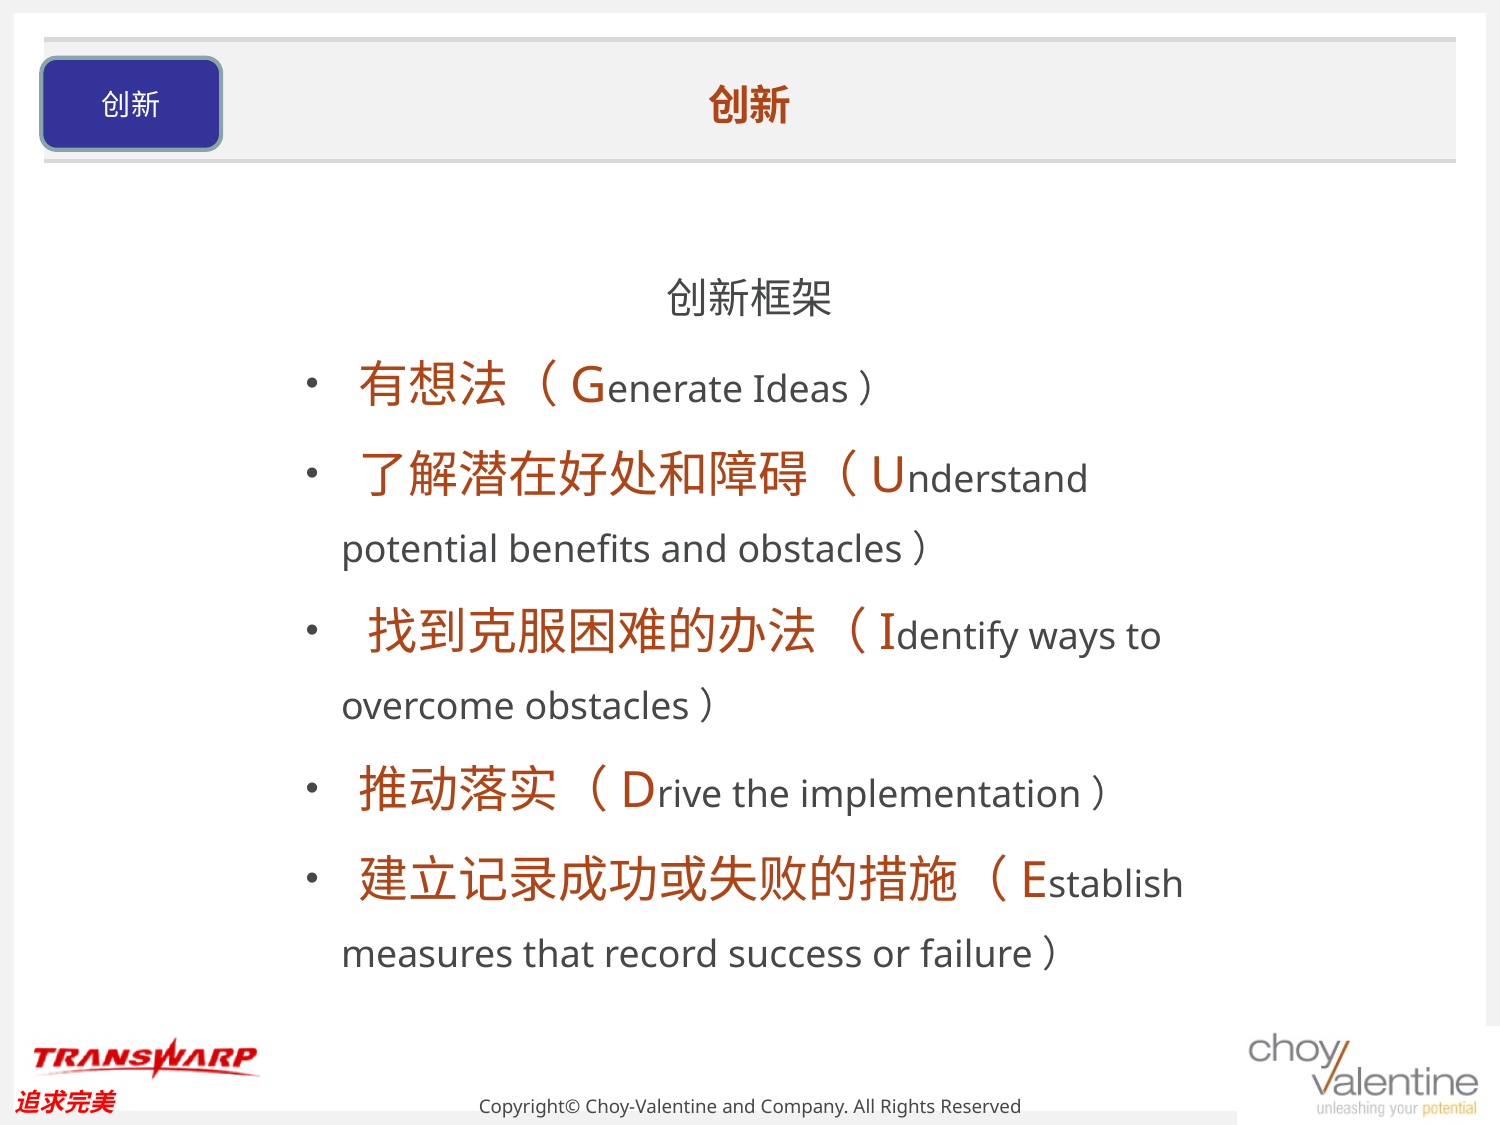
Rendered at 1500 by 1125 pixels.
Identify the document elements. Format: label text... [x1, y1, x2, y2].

text_box 创新 [39, 55, 224, 152]
text_box 创新框架 有想法（Generate Ideas） 了解潜在好处和障碍（Understand potential benefits and obstacles） 找到克服困难的办法（Identify ways to overcome obstacles） 推动落实（Drive the implementation） 建立记录成功或失败的措施（Establish measures that record success or failure） [290, 219, 1210, 1073]
picture [0, 0, 1500, 1125]
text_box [0, 1033, 331, 1125]
title 创新 [49, 44, 1451, 163]
